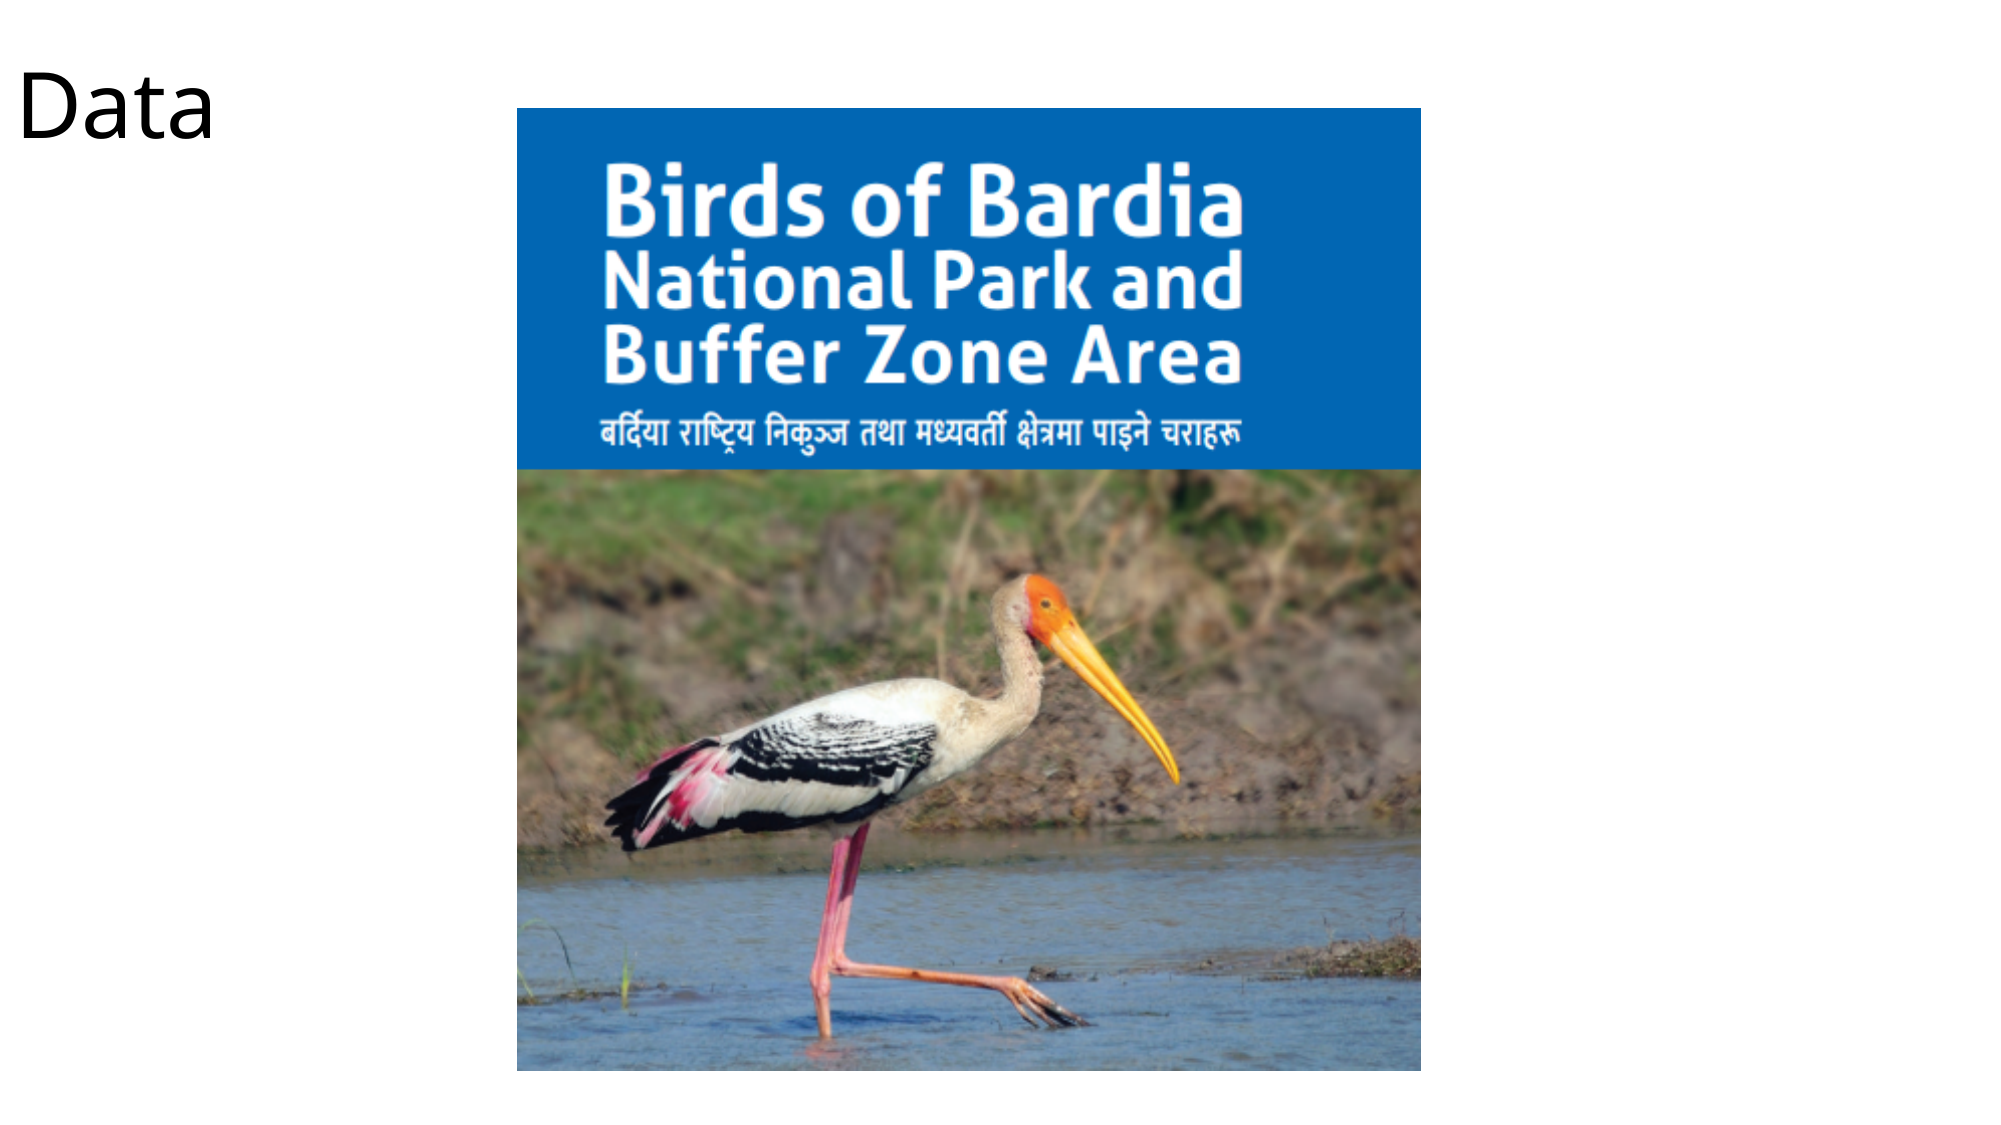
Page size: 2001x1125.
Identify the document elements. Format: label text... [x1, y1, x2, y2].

picture [517, 108, 1421, 1071]
title Data [0, 0, 1725, 218]
